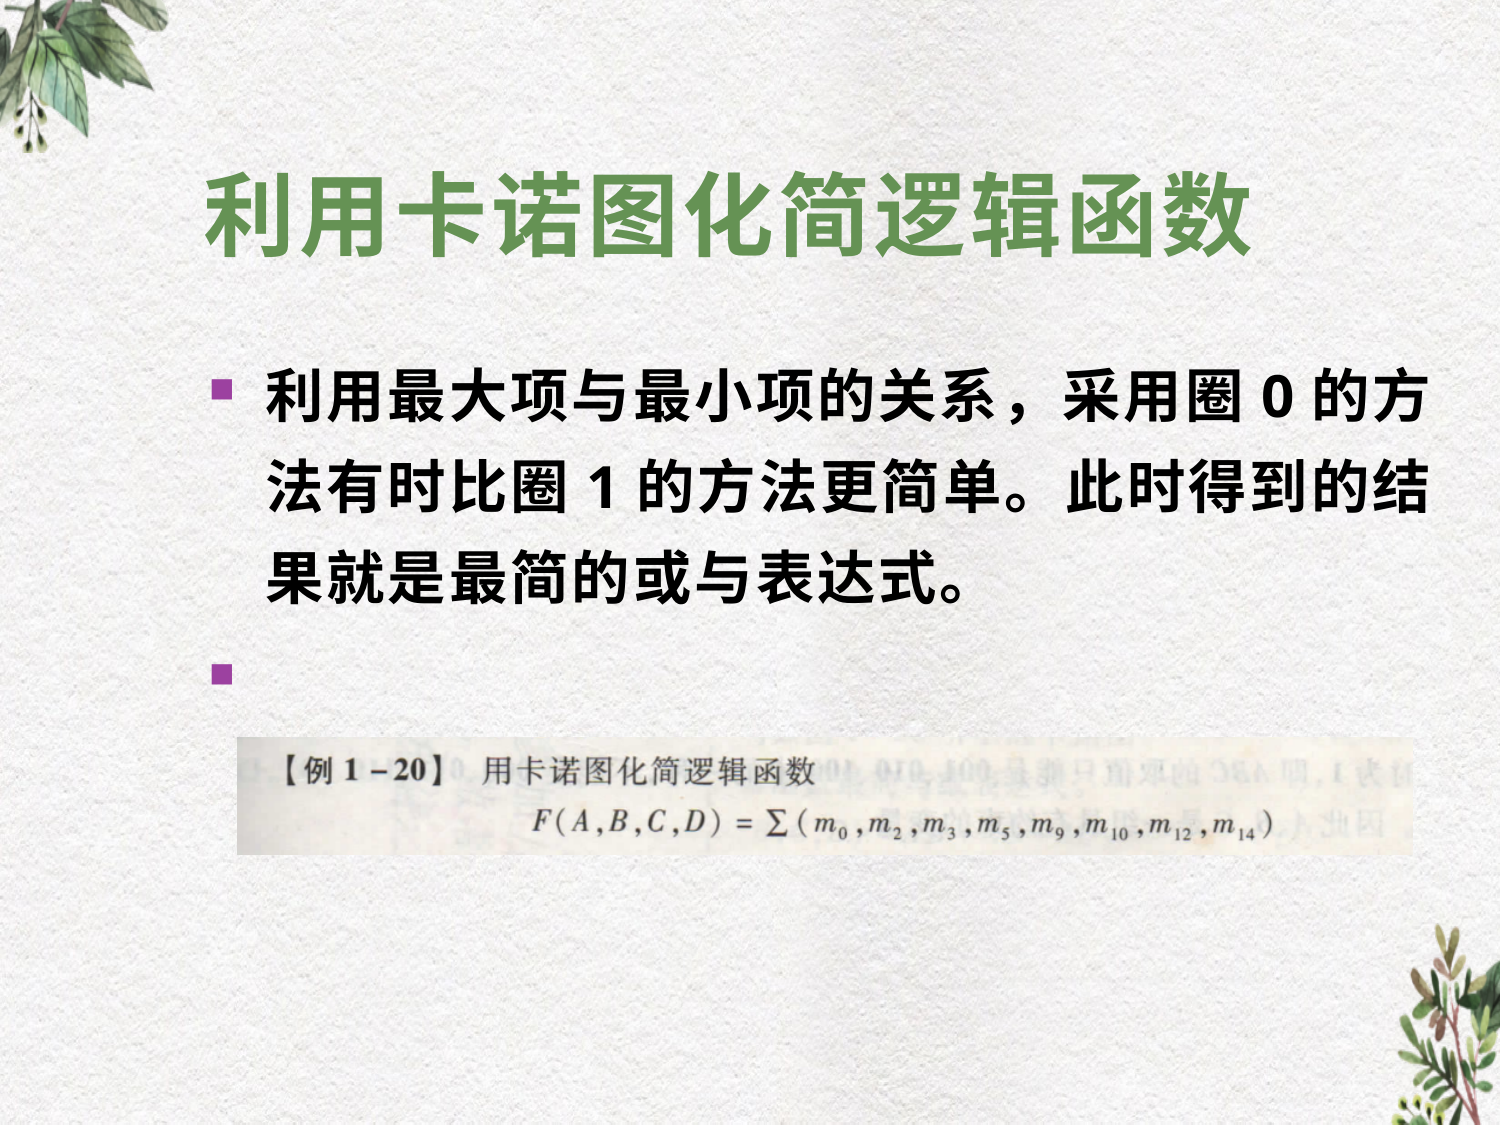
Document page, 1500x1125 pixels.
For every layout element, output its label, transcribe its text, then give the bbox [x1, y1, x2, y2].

title 利用卡诺图化简逻辑函数 [188, 35, 1468, 275]
picture [0, 0, 1500, 1125]
list 利用最大项与最小项的关系，采用圈0的方法有时比圈1的方法更简单。此时得到的结果就是最简的或与表达式。 [193, 331, 1469, 1006]
